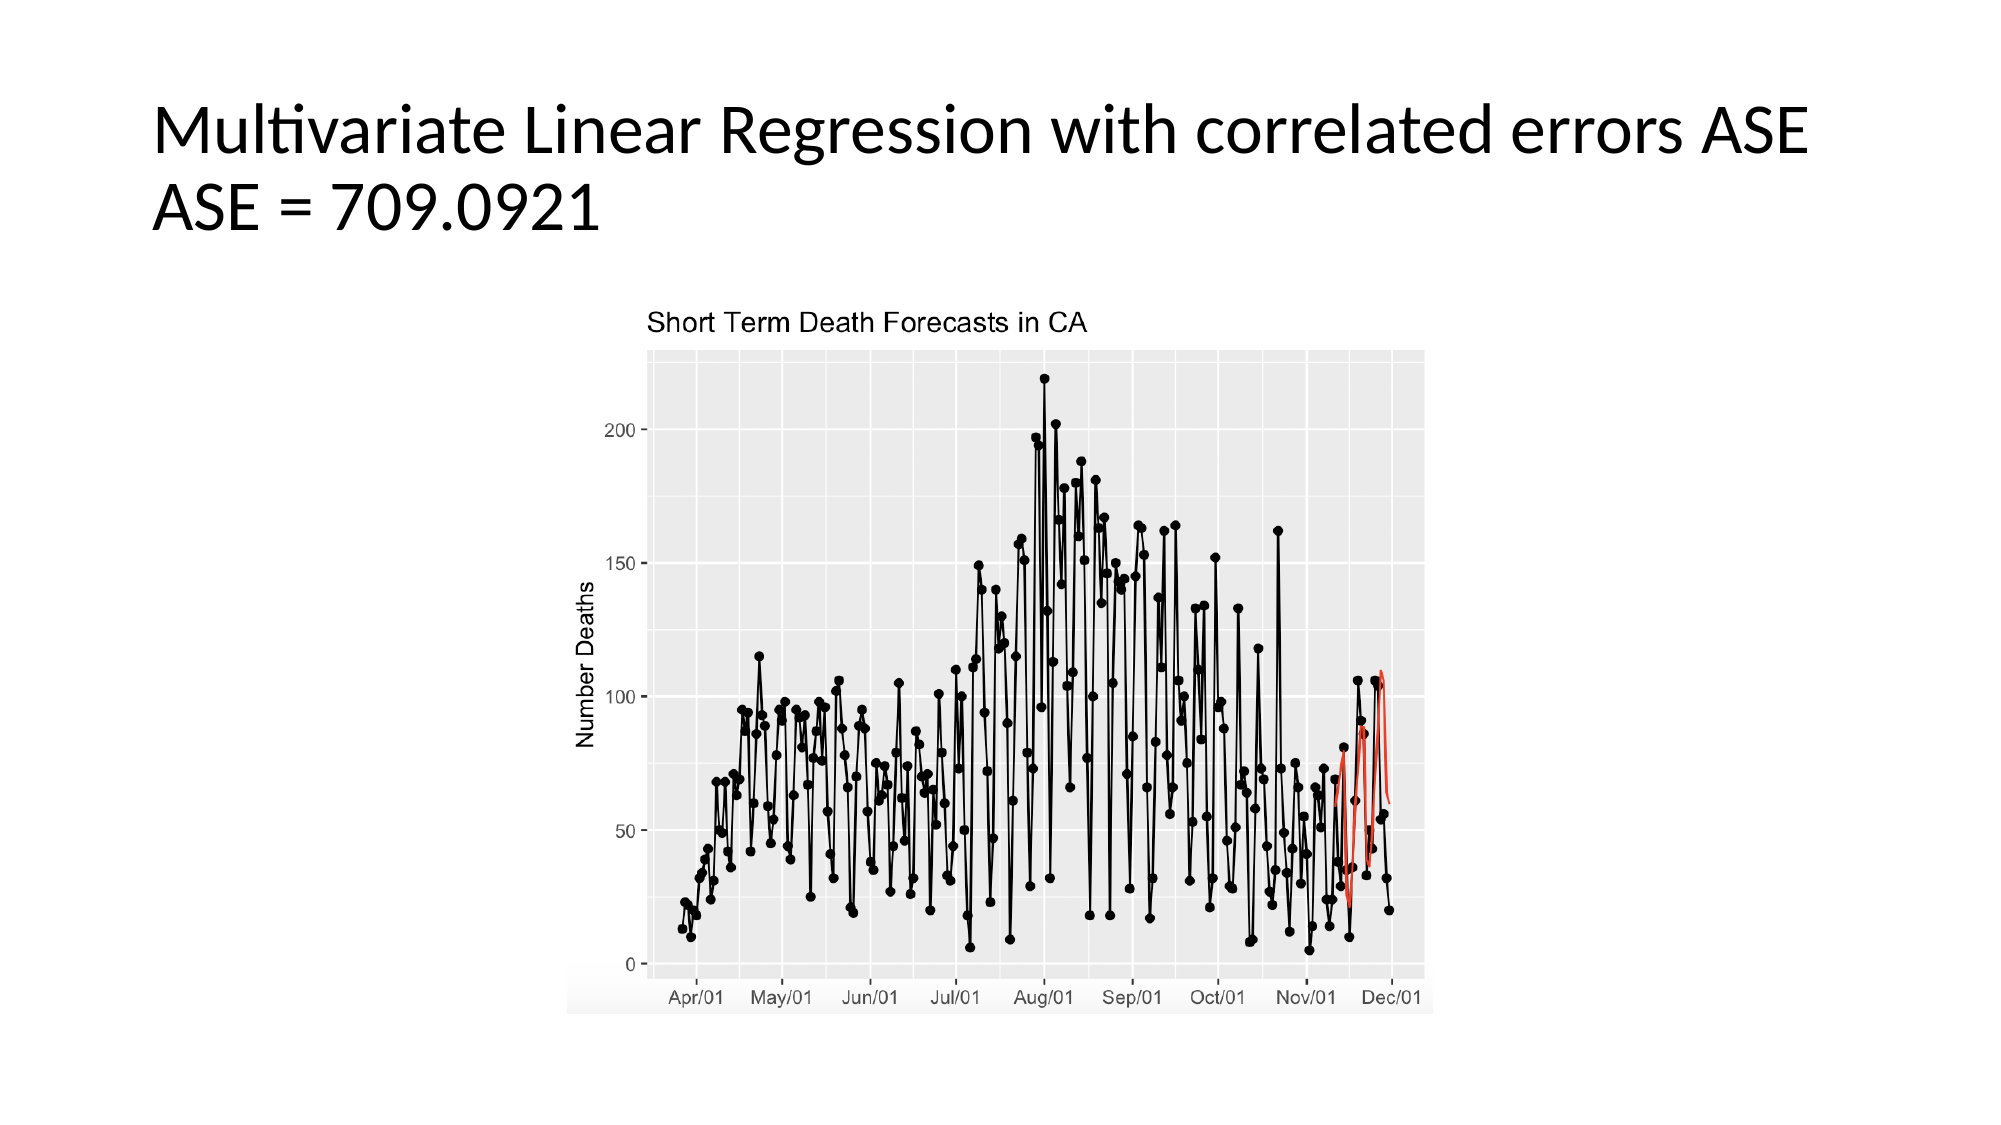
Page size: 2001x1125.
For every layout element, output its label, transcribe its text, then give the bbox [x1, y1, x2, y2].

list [566, 299, 1434, 1014]
title Multivariate Linear Regression with correlated errors ASE ASE = 709.0921 [137, 59, 1863, 278]
